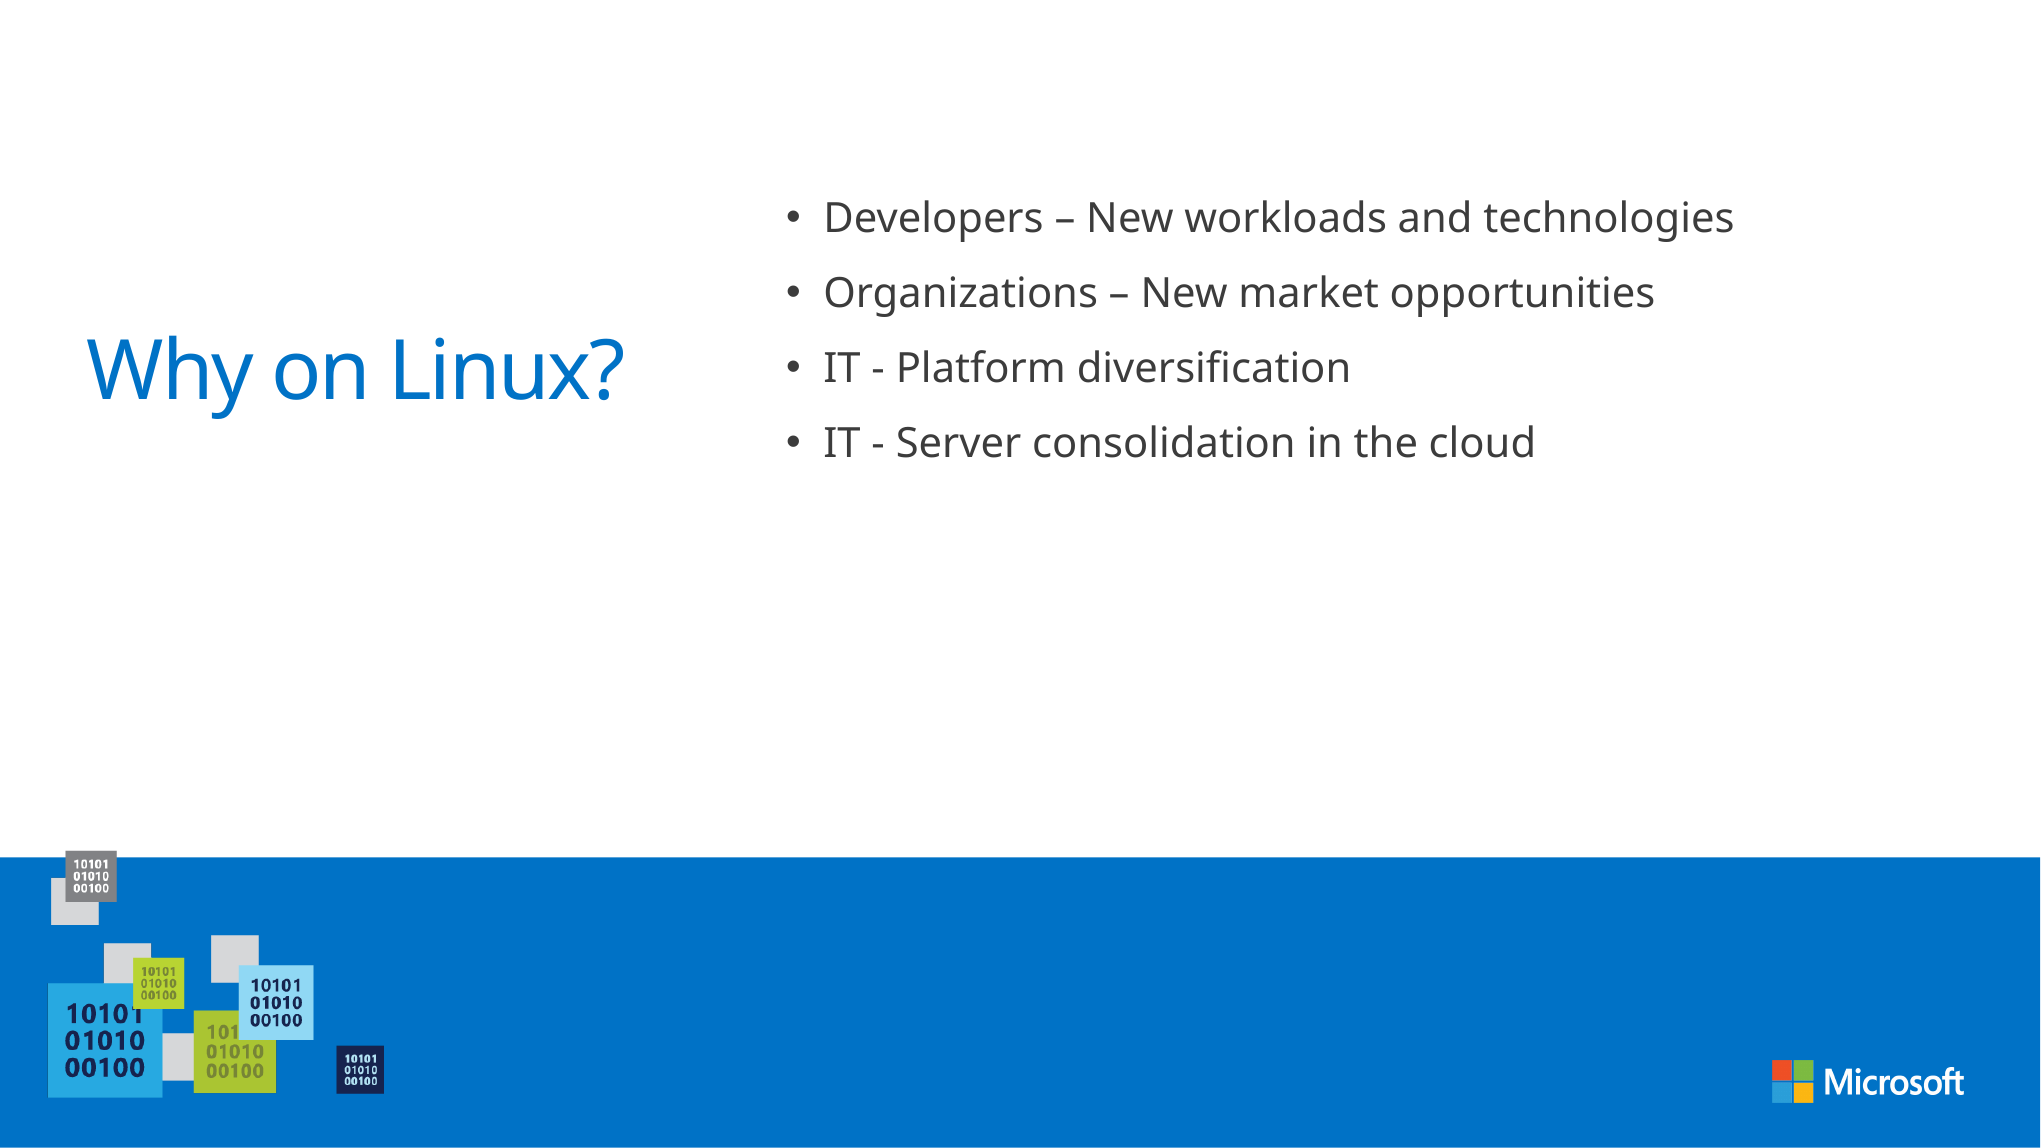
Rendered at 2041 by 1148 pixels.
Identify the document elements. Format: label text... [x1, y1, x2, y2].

picture [1771, 1060, 1964, 1103]
picture [17, 808, 463, 1133]
title Why on Linux? [62, 46, 716, 686]
text_box Developers – New workloads and technologies Organizations – New market opportunities IT - Platform diversification IT - Server consolidation in the cloud [760, 46, 1974, 686]
text_box [0, 857, 2041, 1148]
